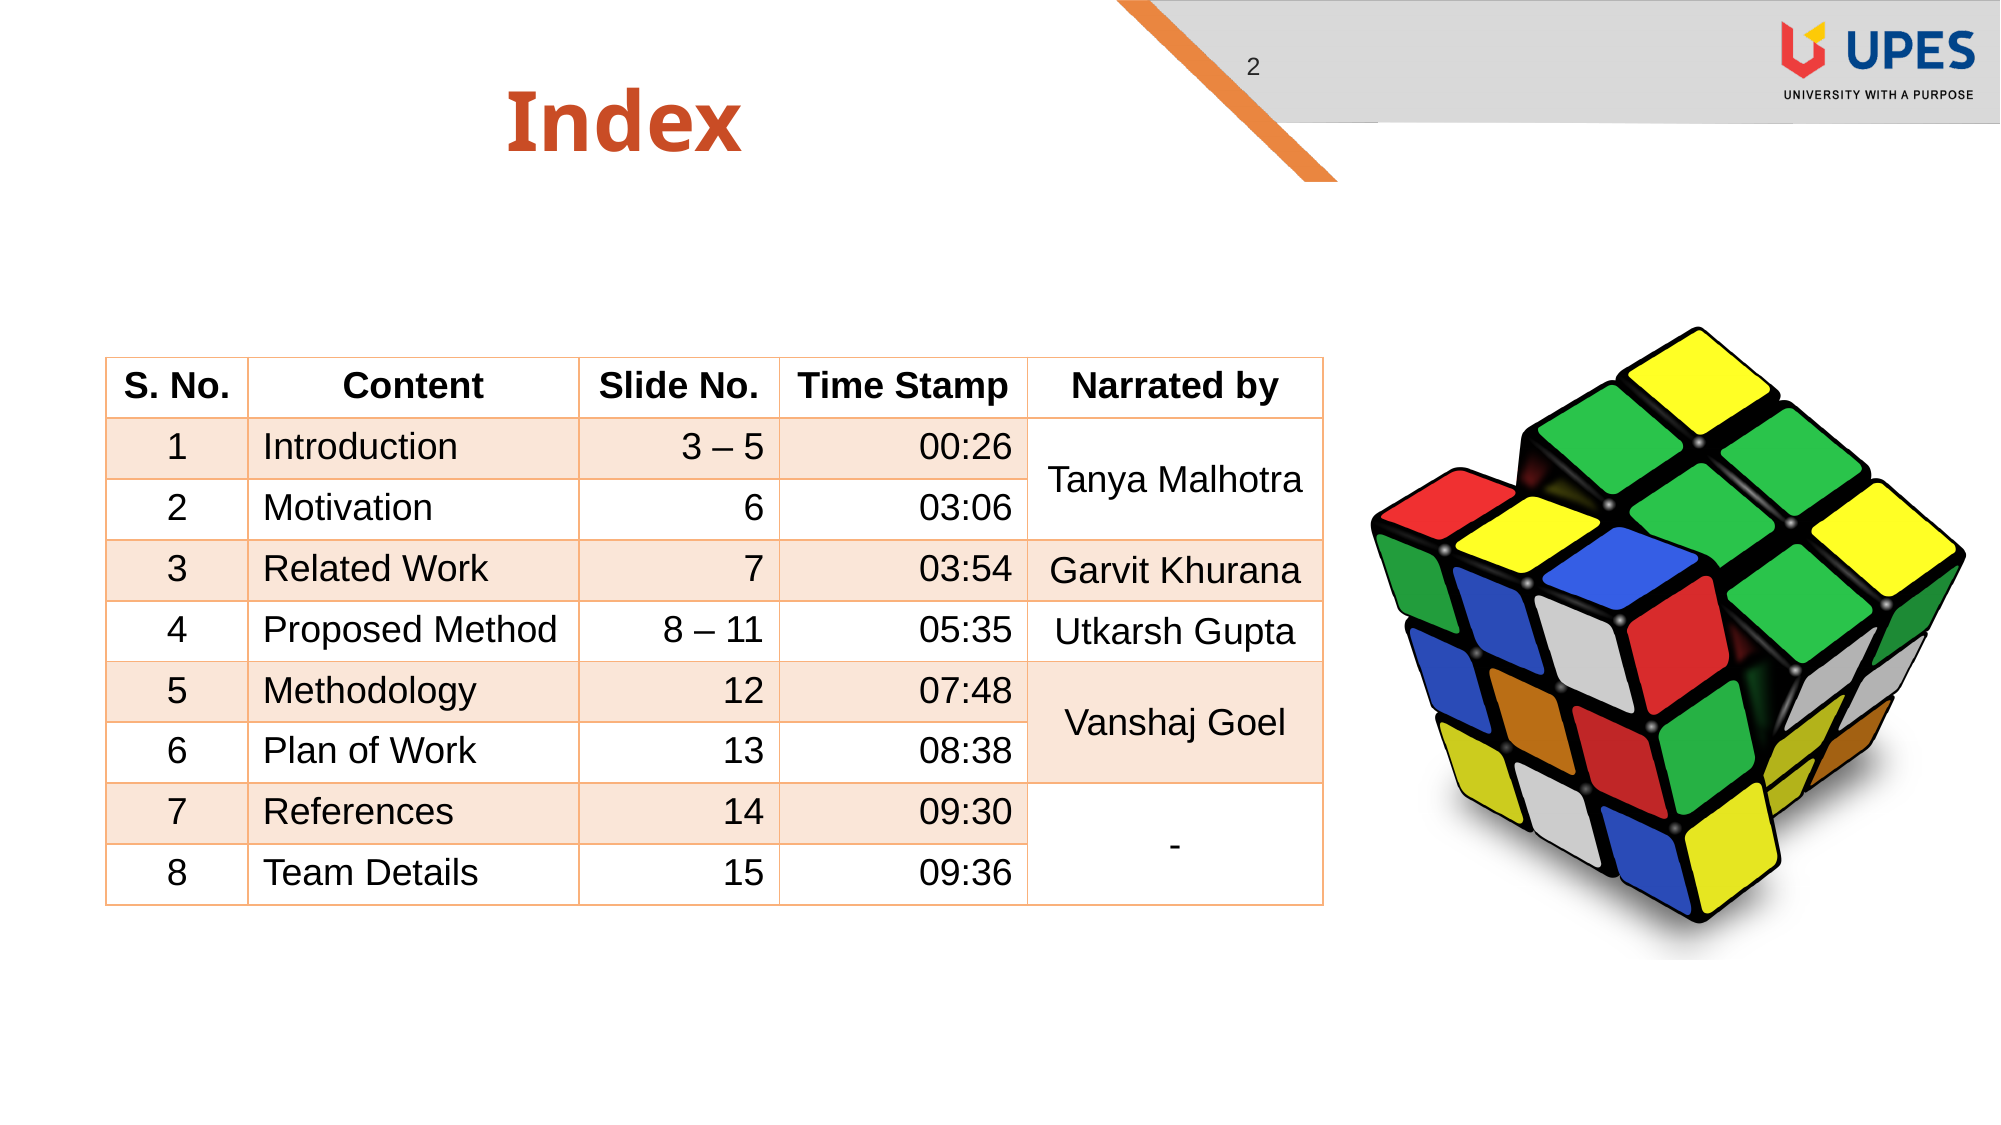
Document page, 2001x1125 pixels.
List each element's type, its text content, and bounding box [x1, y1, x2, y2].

table_cell 2 [107, 480, 247, 539]
table_cell Tanya Malhotra [1028, 419, 1322, 539]
table_header Time Stamp [780, 358, 1027, 417]
table_cell 08:38 [780, 723, 1027, 782]
table_cell 07:48 [780, 662, 1027, 721]
table_cell 8 [107, 845, 247, 904]
table_cell 4 [107, 602, 247, 661]
table_cell 03:06 [780, 480, 1027, 539]
table_cell 05:35 [780, 602, 1027, 661]
picture [1354, 302, 1978, 960]
table_cell Vanshaj Goel [1028, 662, 1322, 782]
picture [1116, 0, 2000, 182]
table_cell Introduction [249, 419, 578, 478]
table_cell 03:54 [780, 541, 1027, 600]
table_cell 5 [107, 662, 247, 721]
table_cell 12 [580, 662, 779, 721]
table_cell Utkarsh Gupta [1028, 602, 1322, 661]
table_cell 3 – 5 [580, 419, 779, 478]
title Index [102, 62, 1117, 174]
table_cell 7 [107, 784, 247, 843]
table_cell Plan of Work [249, 723, 578, 782]
table_cell 7 [580, 541, 779, 600]
table_header Slide No. [580, 358, 779, 417]
table_cell Related Work [249, 541, 578, 600]
table_cell Team Details [249, 845, 578, 904]
table_cell 09:36 [780, 845, 1027, 904]
table_cell 8 – 11 [580, 602, 779, 661]
table_cell 00:26 [780, 419, 1027, 478]
text_box 2 [1212, 38, 1276, 88]
table_cell Proposed Method [249, 602, 578, 661]
table_header S. No. [107, 358, 247, 417]
table_cell 1 [107, 419, 247, 478]
table_cell 14 [580, 784, 779, 843]
table_cell 3 [107, 541, 247, 600]
table_cell Methodology [249, 662, 578, 721]
table_header Content [249, 358, 578, 417]
table_cell References [249, 784, 578, 843]
table_cell Motivation [249, 480, 578, 539]
table_cell 6 [107, 723, 247, 782]
table_cell 09:30 [780, 784, 1027, 843]
table_cell - [1028, 784, 1322, 904]
table_header Narrated by [1028, 358, 1322, 417]
table_cell 15 [580, 845, 779, 904]
table_cell Garvit Khurana [1028, 541, 1322, 600]
table_cell 6 [580, 480, 779, 539]
table_cell 13 [580, 723, 779, 782]
